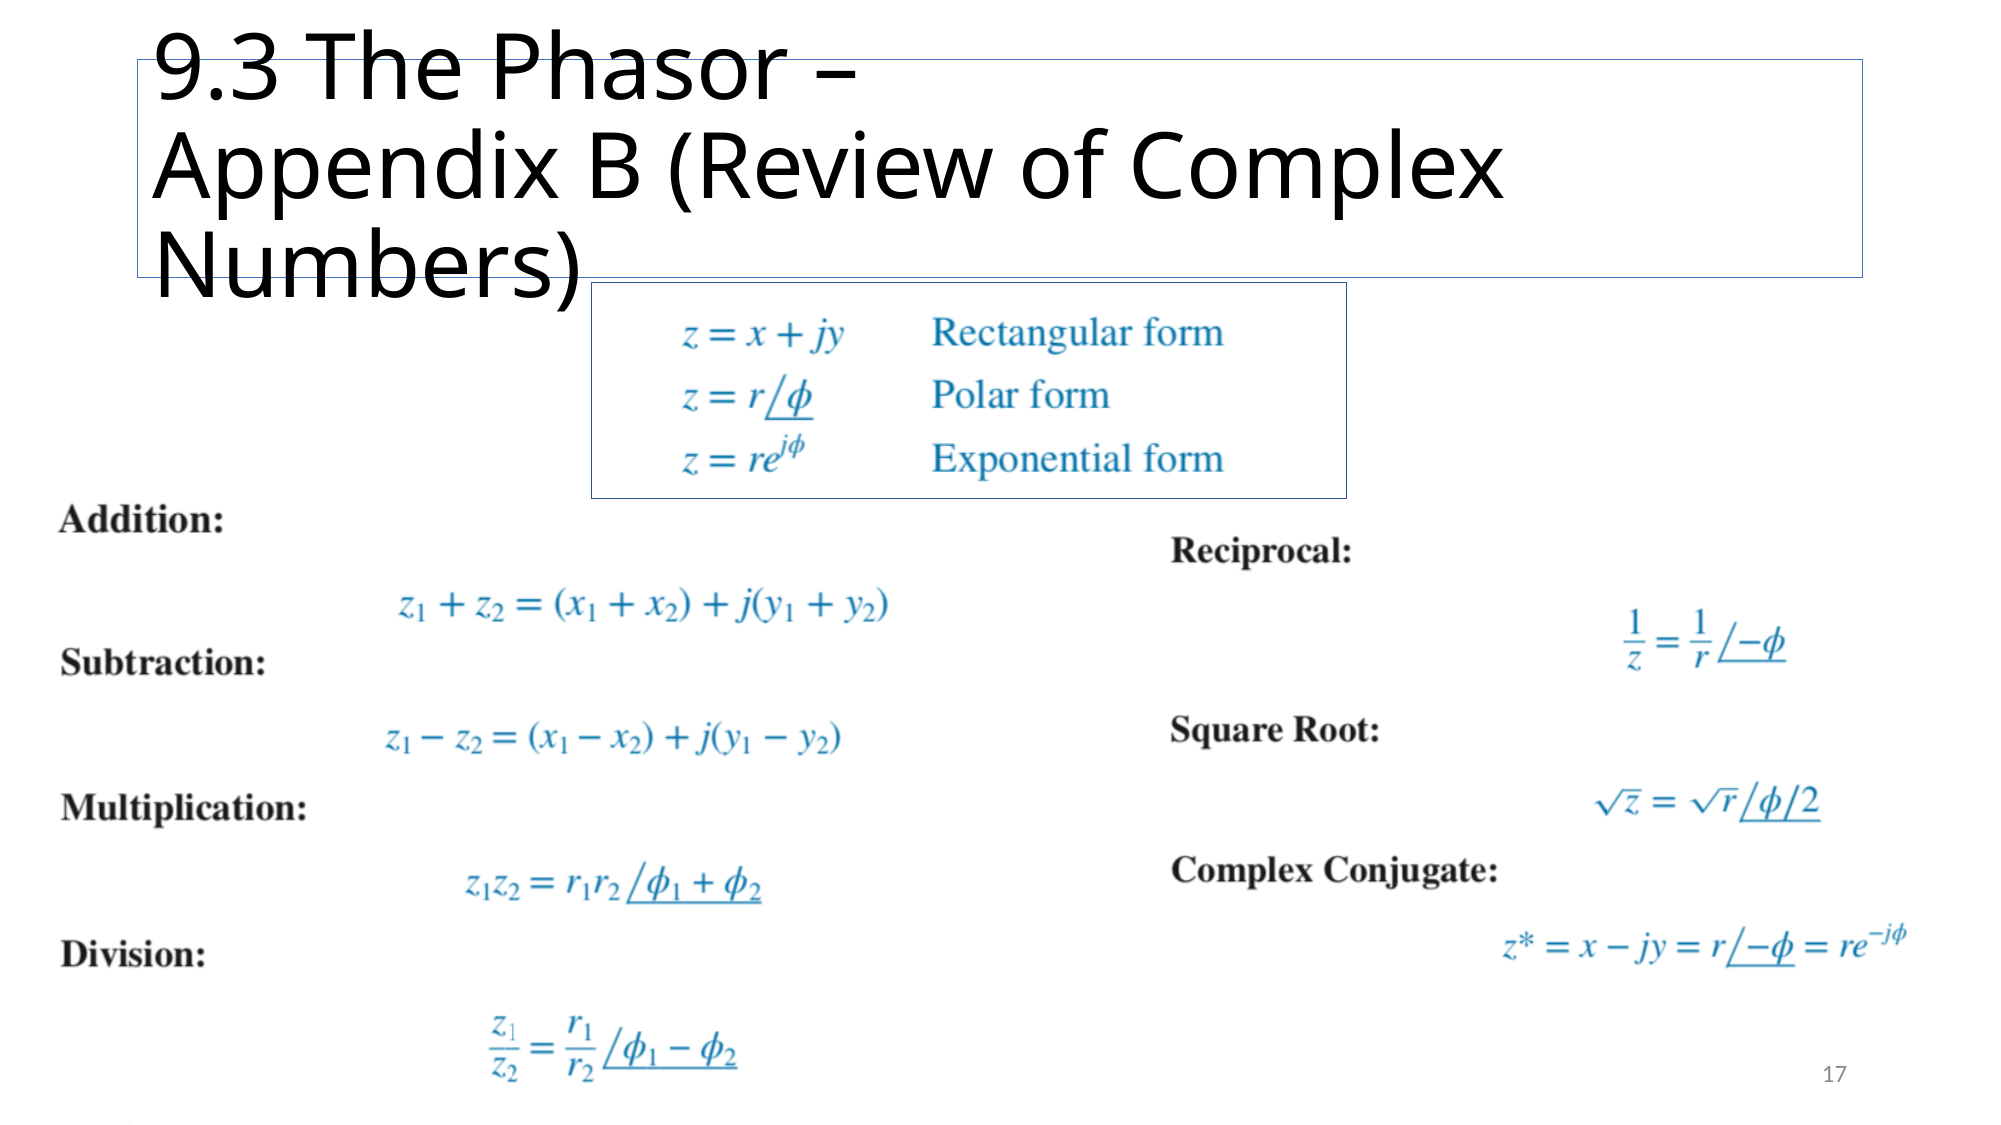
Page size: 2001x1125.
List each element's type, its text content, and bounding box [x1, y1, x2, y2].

slide_number 17 [1412, 1042, 1863, 1103]
picture [0, 282, 1347, 1124]
picture [1090, 510, 1978, 989]
title 9.3 The Phasor – Appendix B (Review of Complex Numbers) [137, 59, 1863, 278]
